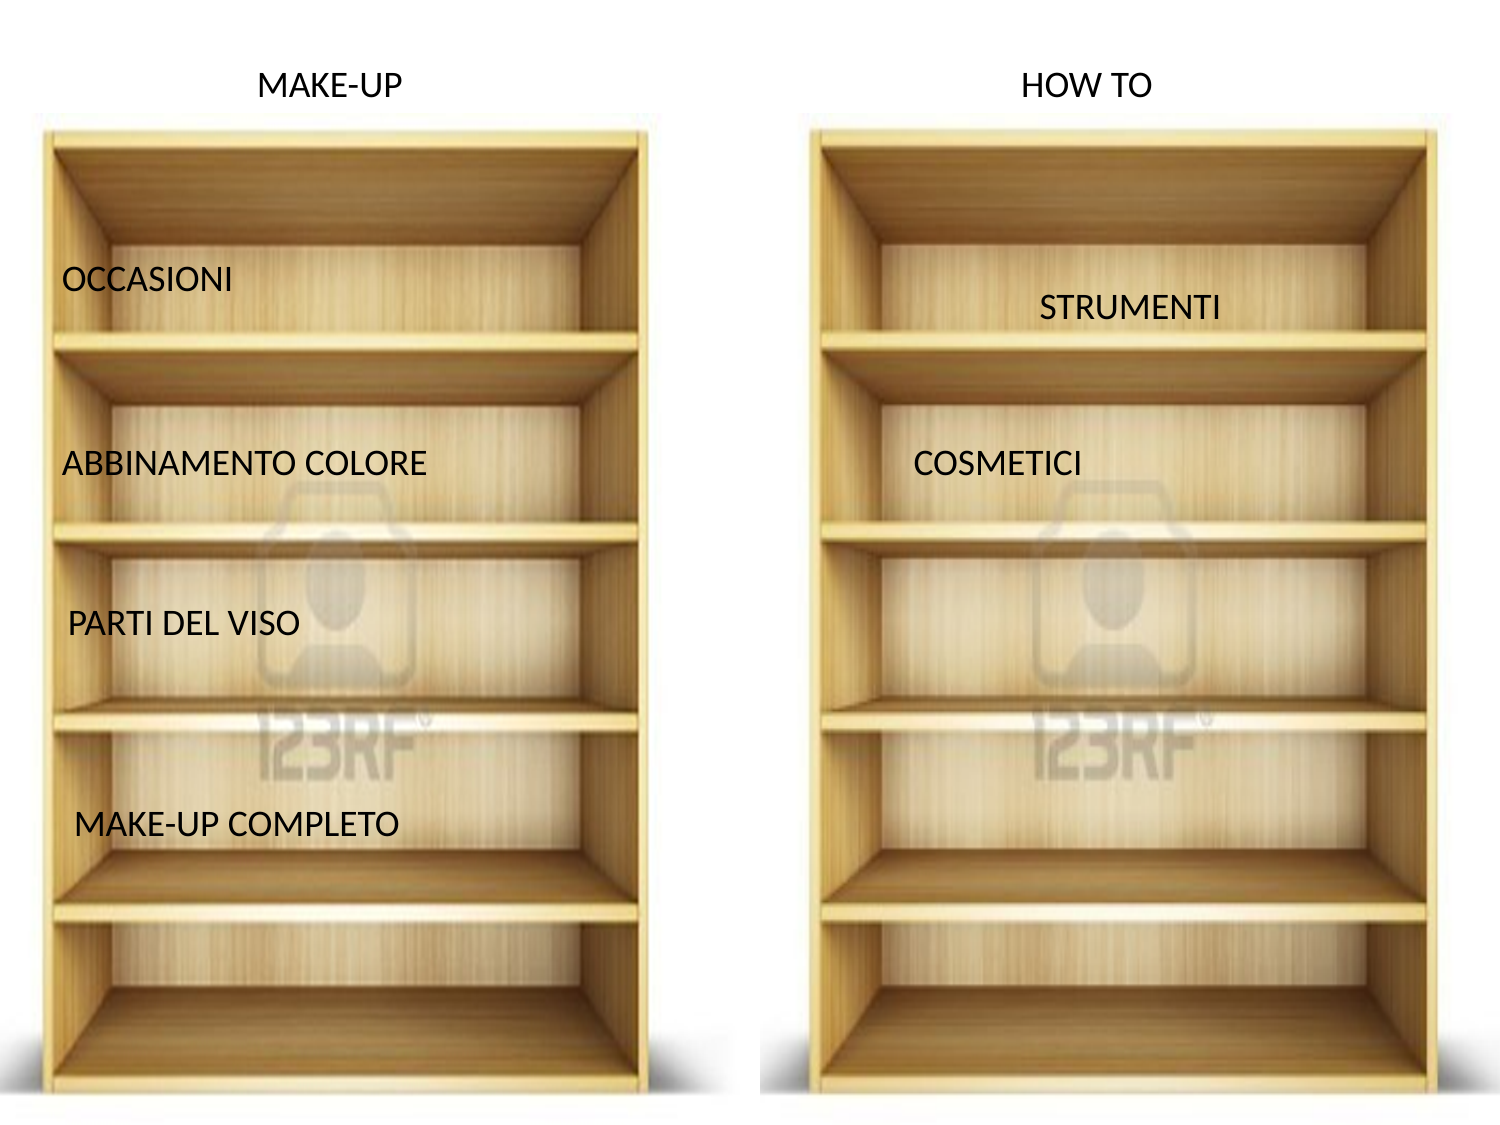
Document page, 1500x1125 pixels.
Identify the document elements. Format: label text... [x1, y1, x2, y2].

text_box MAKE-UP [242, 52, 585, 111]
picture [0, 113, 1500, 1125]
text_box HOW TO [1006, 52, 1420, 111]
